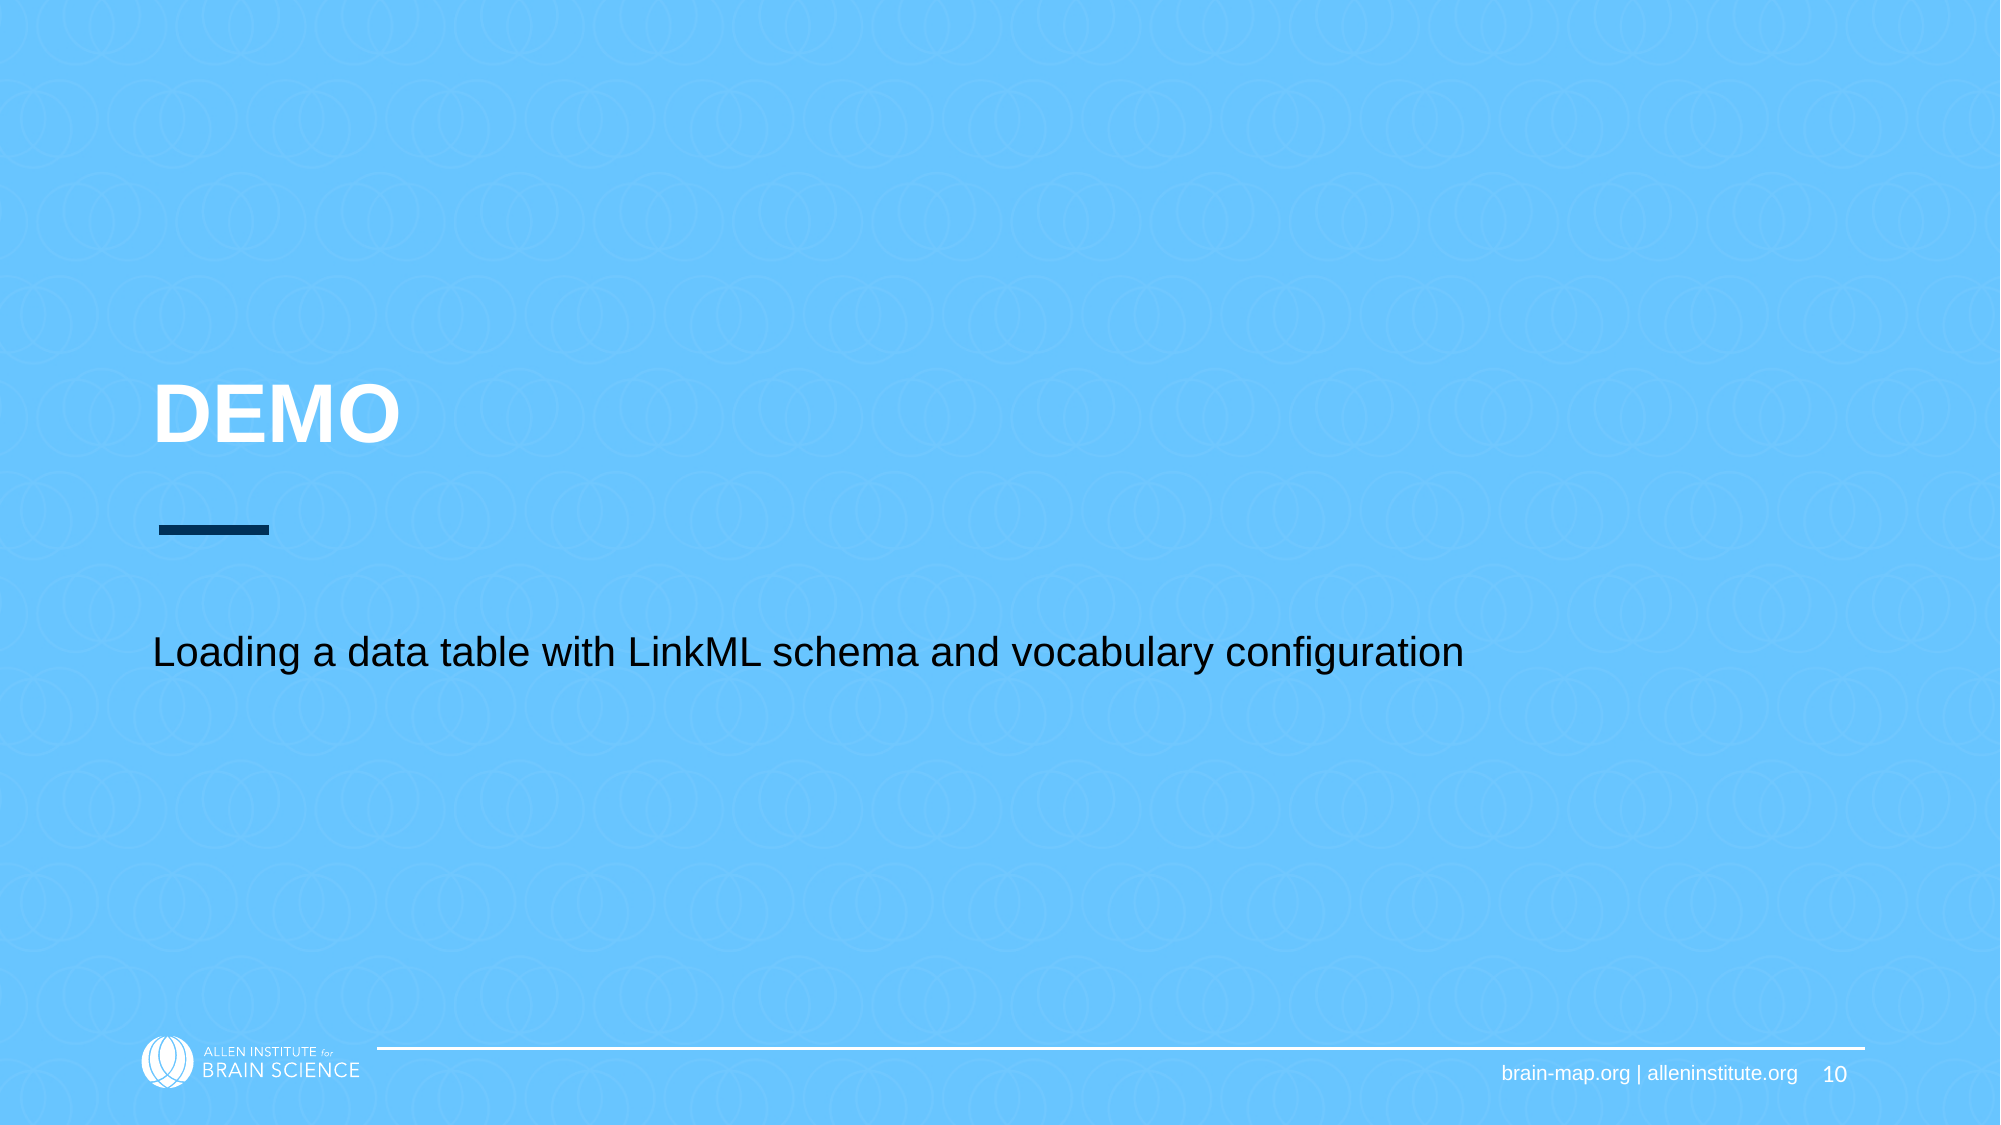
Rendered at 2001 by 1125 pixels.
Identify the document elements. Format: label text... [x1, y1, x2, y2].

title DEMO [137, 322, 1853, 469]
list Loading a data table with LinkML schema and vocabulary configuration [137, 623, 1697, 971]
picture [0, 0, 2000, 1125]
